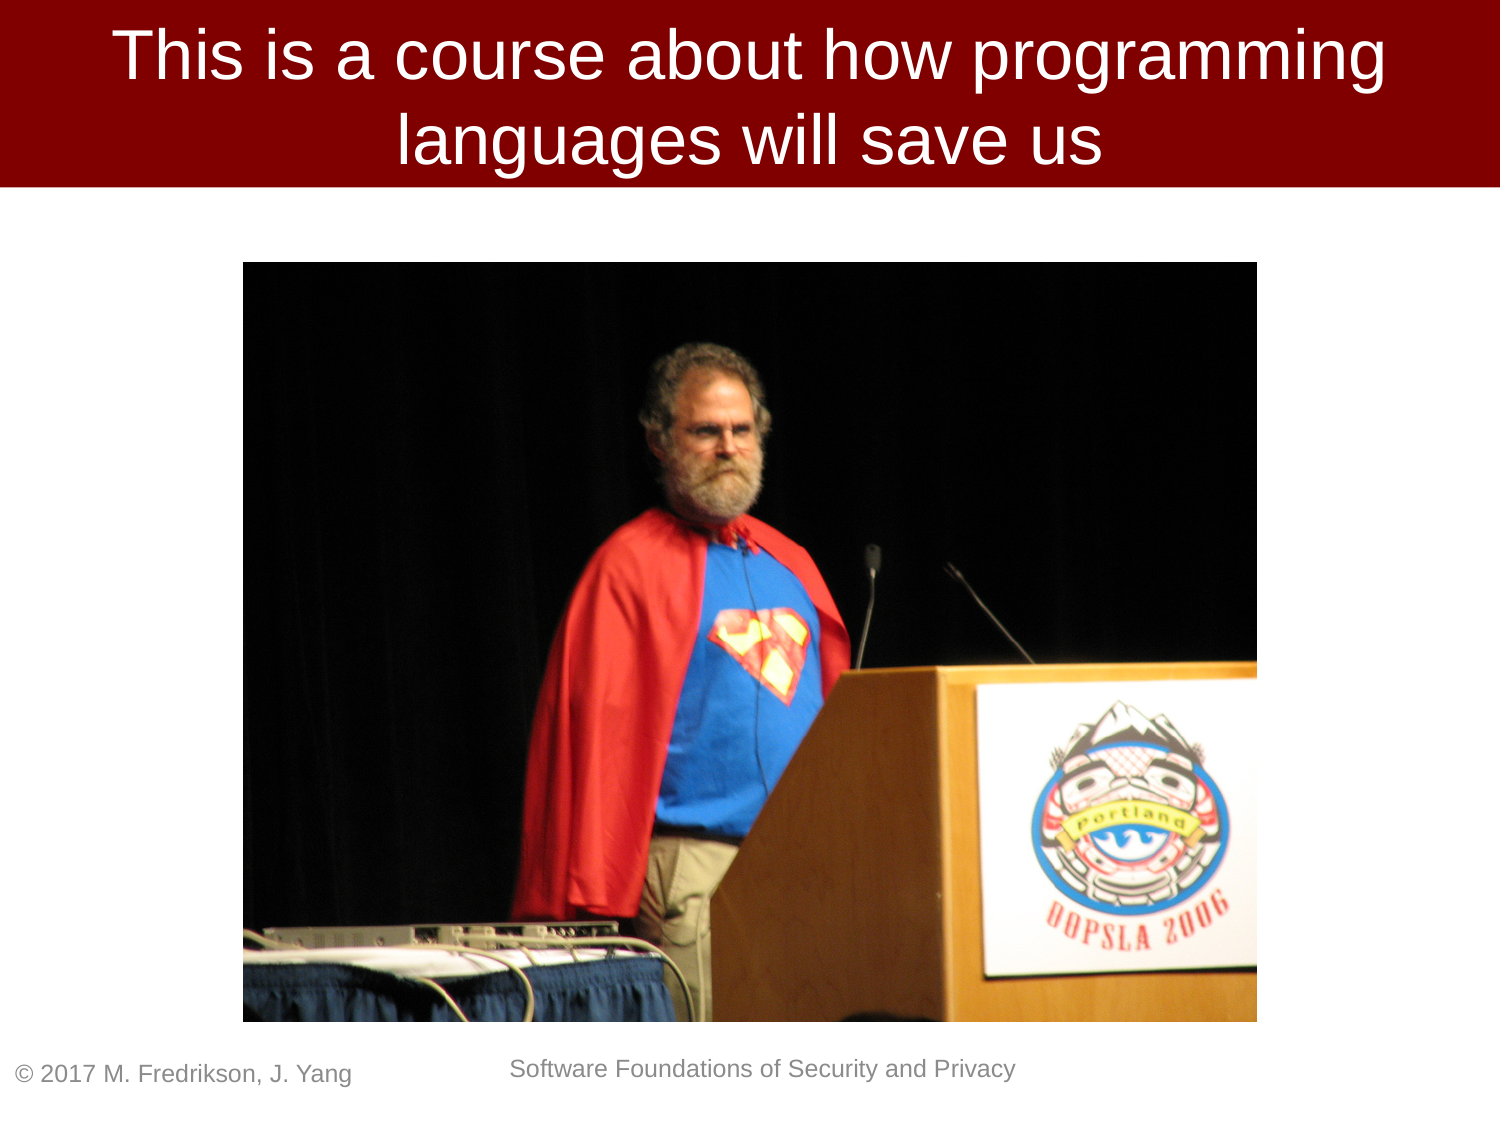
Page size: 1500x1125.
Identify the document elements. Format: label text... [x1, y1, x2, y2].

picture [243, 262, 1257, 1023]
footer © 2017 M. Fredrikson, J. Yang [0, 1042, 475, 1103]
title This is a course about how programming languages will save us [0, 0, 1500, 188]
